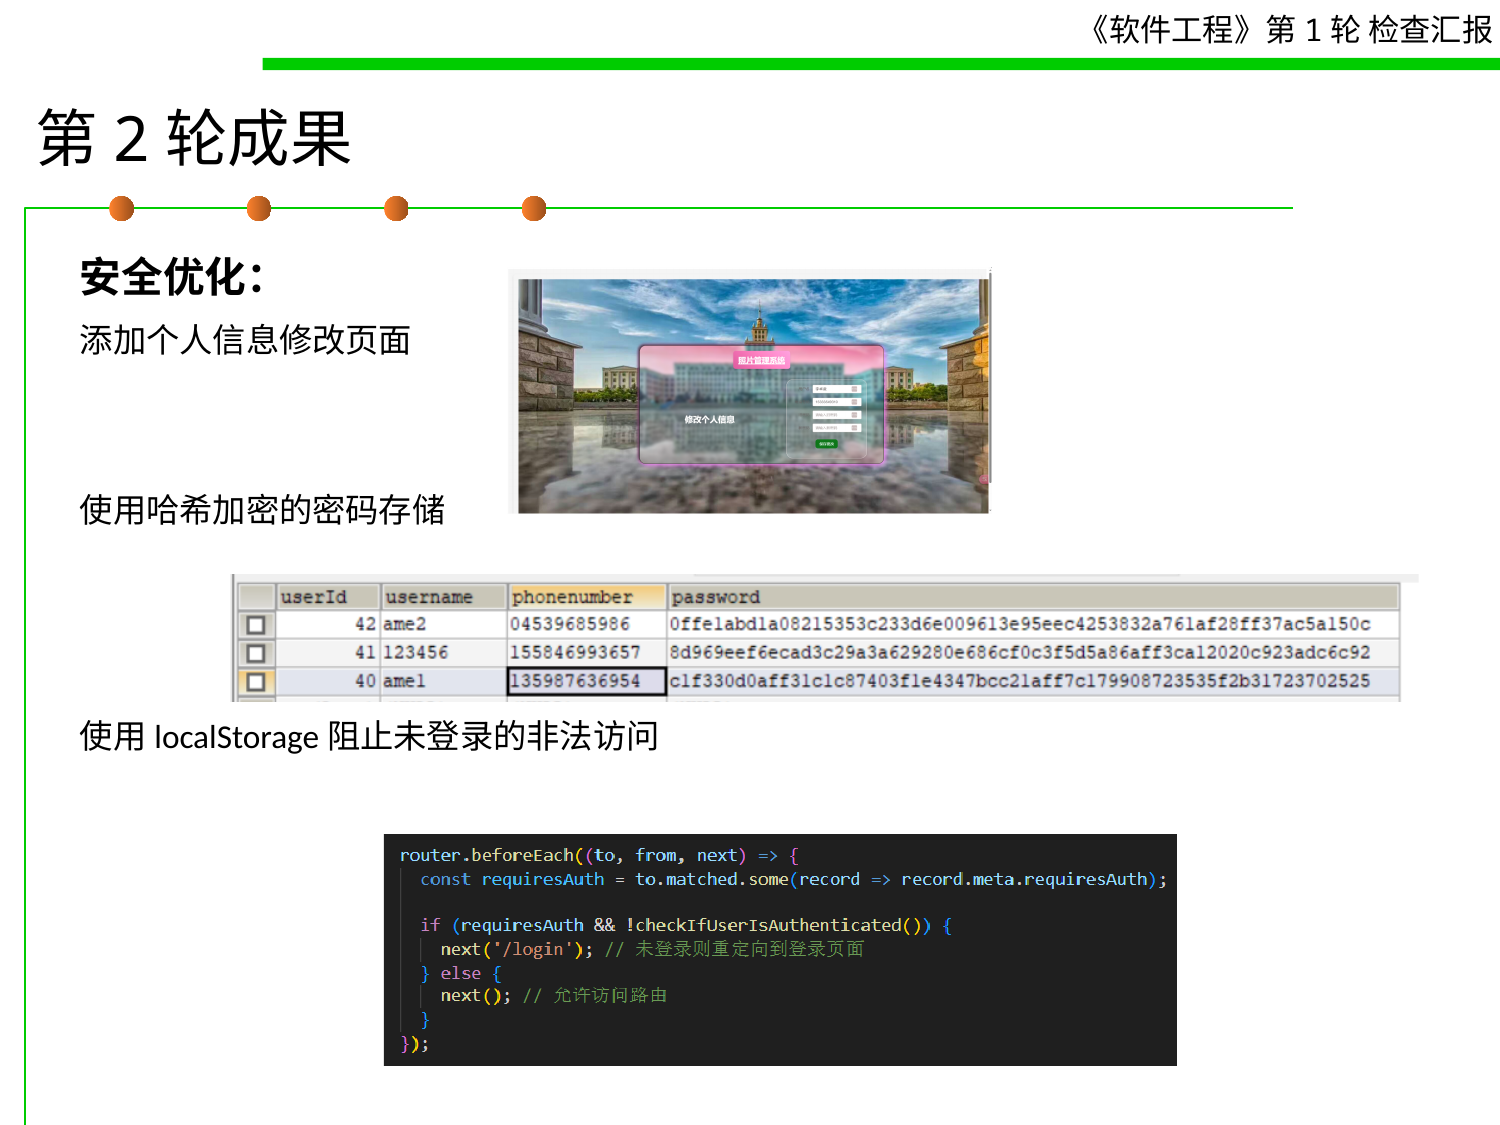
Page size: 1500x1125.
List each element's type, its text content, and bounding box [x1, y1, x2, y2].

picture [507, 266, 993, 515]
list 安全优化： 添加个人信息修改页面 使用哈希加密的密码存储 使用localStorage阻止未登录的非法访问 [64, 243, 1412, 1083]
title 第2轮成果 [20, 83, 1415, 190]
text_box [229, 573, 1419, 703]
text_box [383, 833, 1177, 1066]
